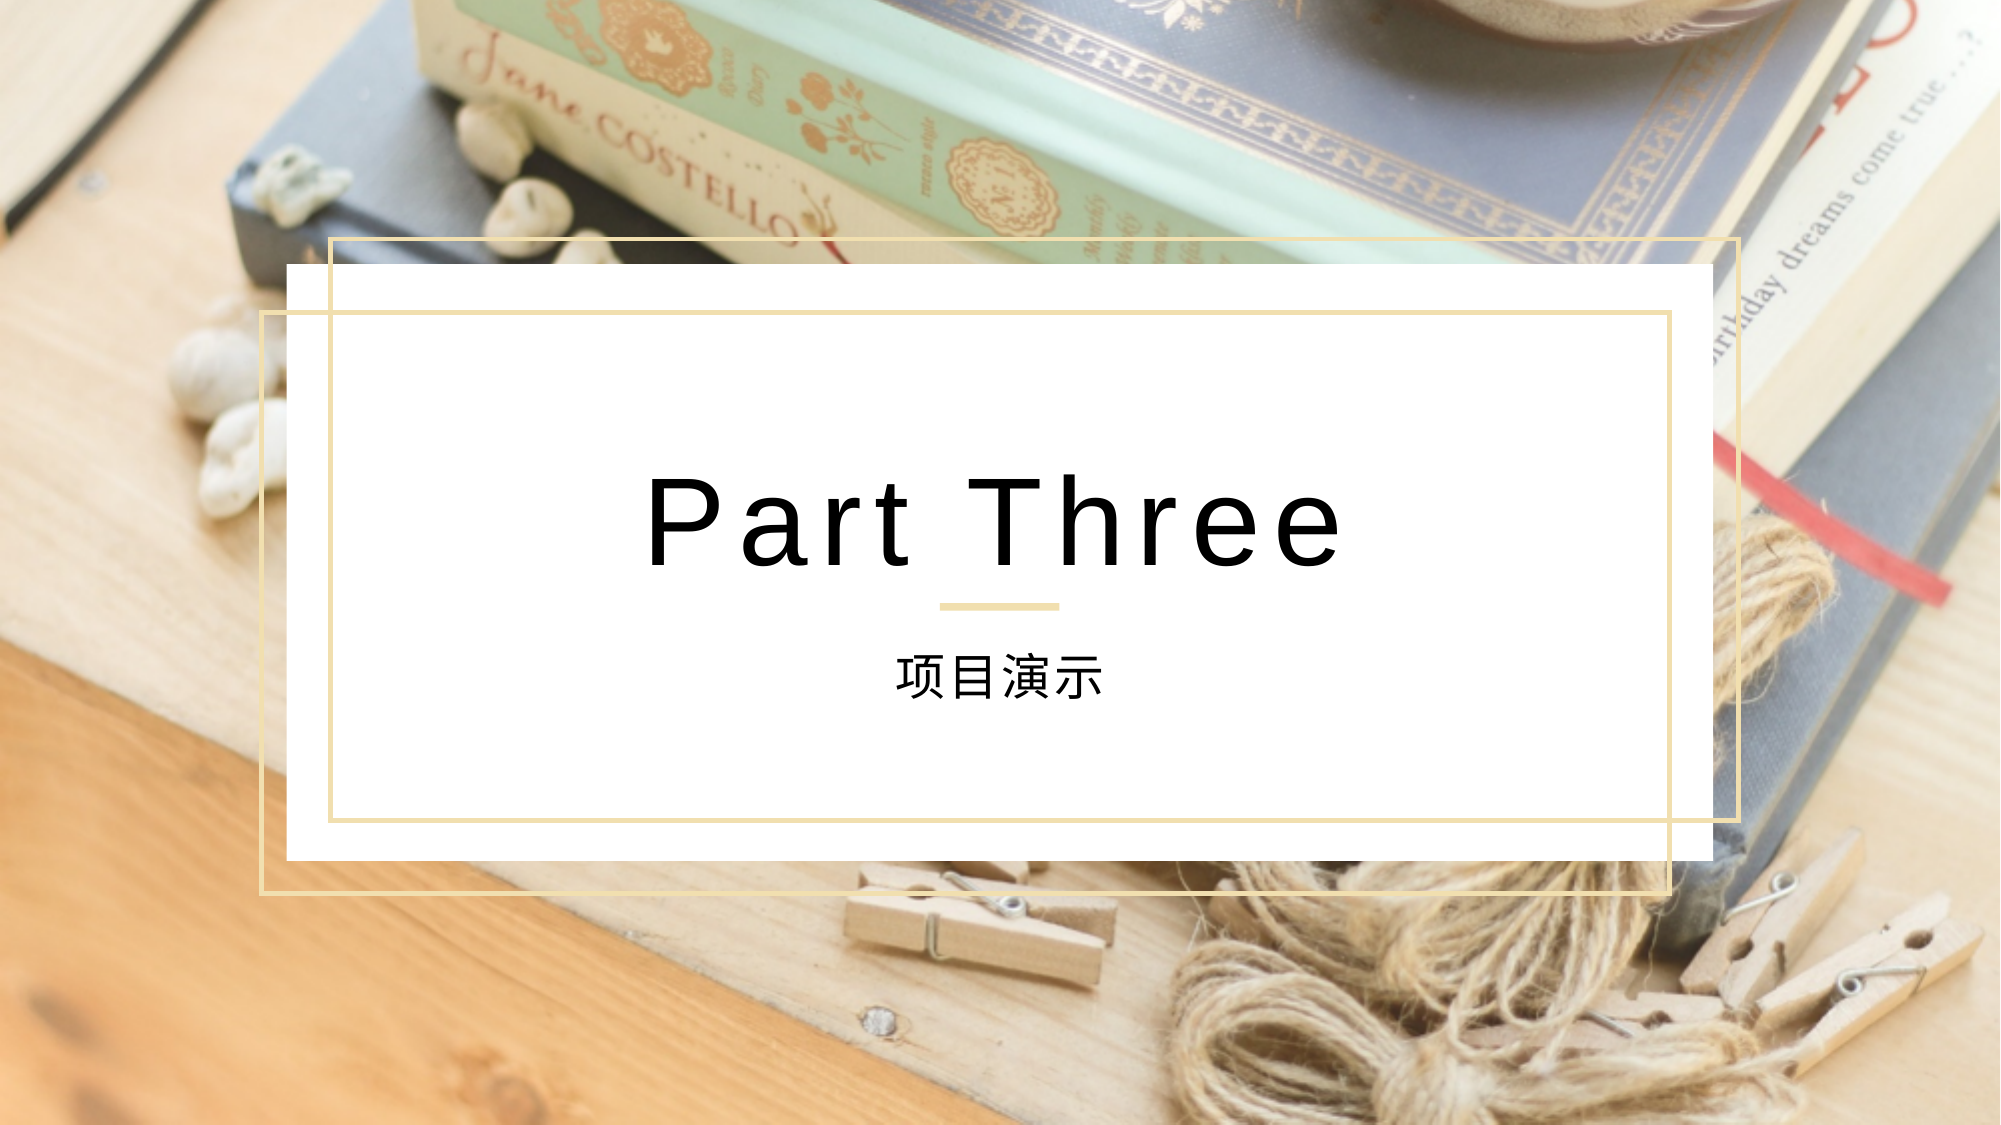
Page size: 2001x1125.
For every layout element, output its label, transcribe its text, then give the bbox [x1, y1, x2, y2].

title Part Three [591, 424, 1395, 591]
list 项目演示 [707, 619, 1293, 714]
picture [0, 0, 2001, 1125]
